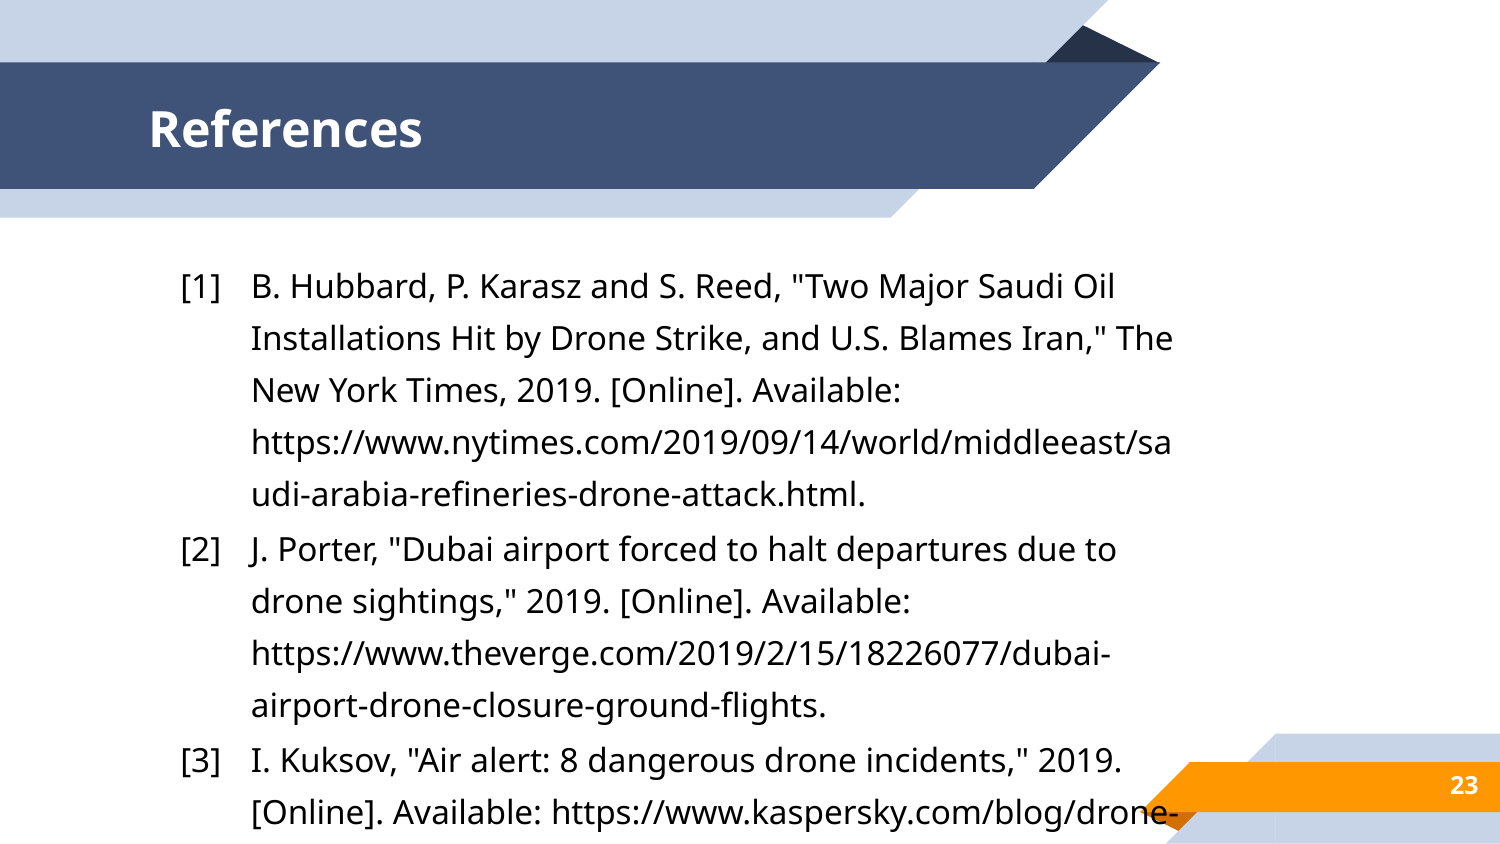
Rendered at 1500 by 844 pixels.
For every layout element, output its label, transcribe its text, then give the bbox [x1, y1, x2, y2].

table_cell [3] [179, 729, 249, 844]
table_cell I. Kuksov, "Air alert: 8 dangerous drone incidents," 2019. [Online]. Available: https://www.kaspersky.com/blog/drone-incidents/29000/. [249, 729, 1185, 844]
table_header B. Hubbard, P. Karasz and S. Reed, "Two Major Saudi Oil Installations Hit by Drone Strike, and U.S. Blames Iran," The New York Times, 2019. [Online]. Available: https://www.nytimes.com/2019/09/14/world/middleeast/saudi-arabia-refineries-drone-attack.html. [249, 255, 1185, 518]
table_cell J. Porter, "Dubai airport forced to halt departures due to drone sightings," 2019. [Online]. Available: https://www.theverge.com/2019/2/15/18226077/dubai-airport-drone-closure-ground-flights. [249, 518, 1185, 729]
title References [133, 64, 1035, 190]
table_header [1] [179, 255, 249, 518]
slide_number 23 [1249, 760, 1494, 813]
table_cell [2] [179, 518, 249, 729]
